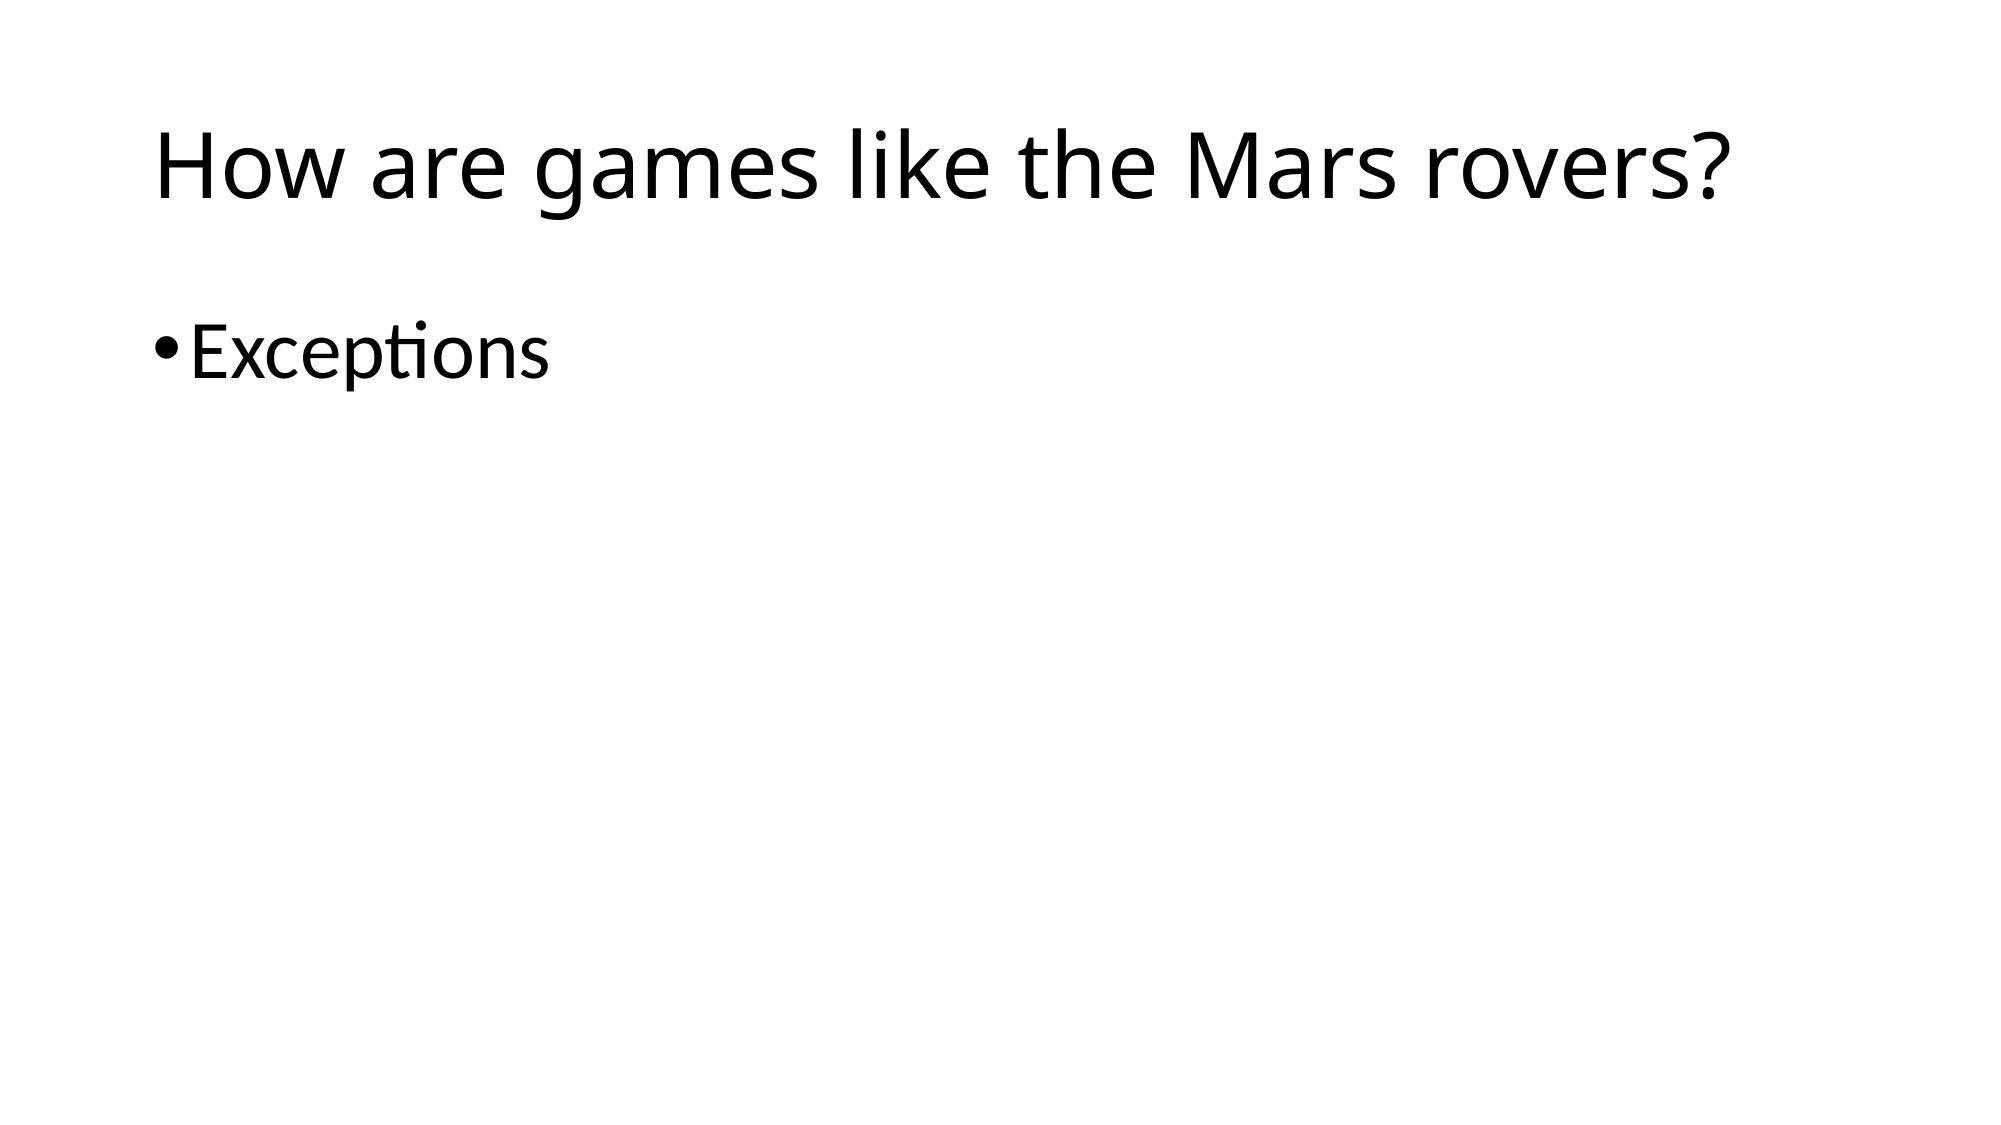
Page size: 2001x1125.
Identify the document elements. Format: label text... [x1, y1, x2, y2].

list Exceptions [137, 299, 1863, 1014]
title How are games like the Mars rovers? [137, 59, 1863, 278]
